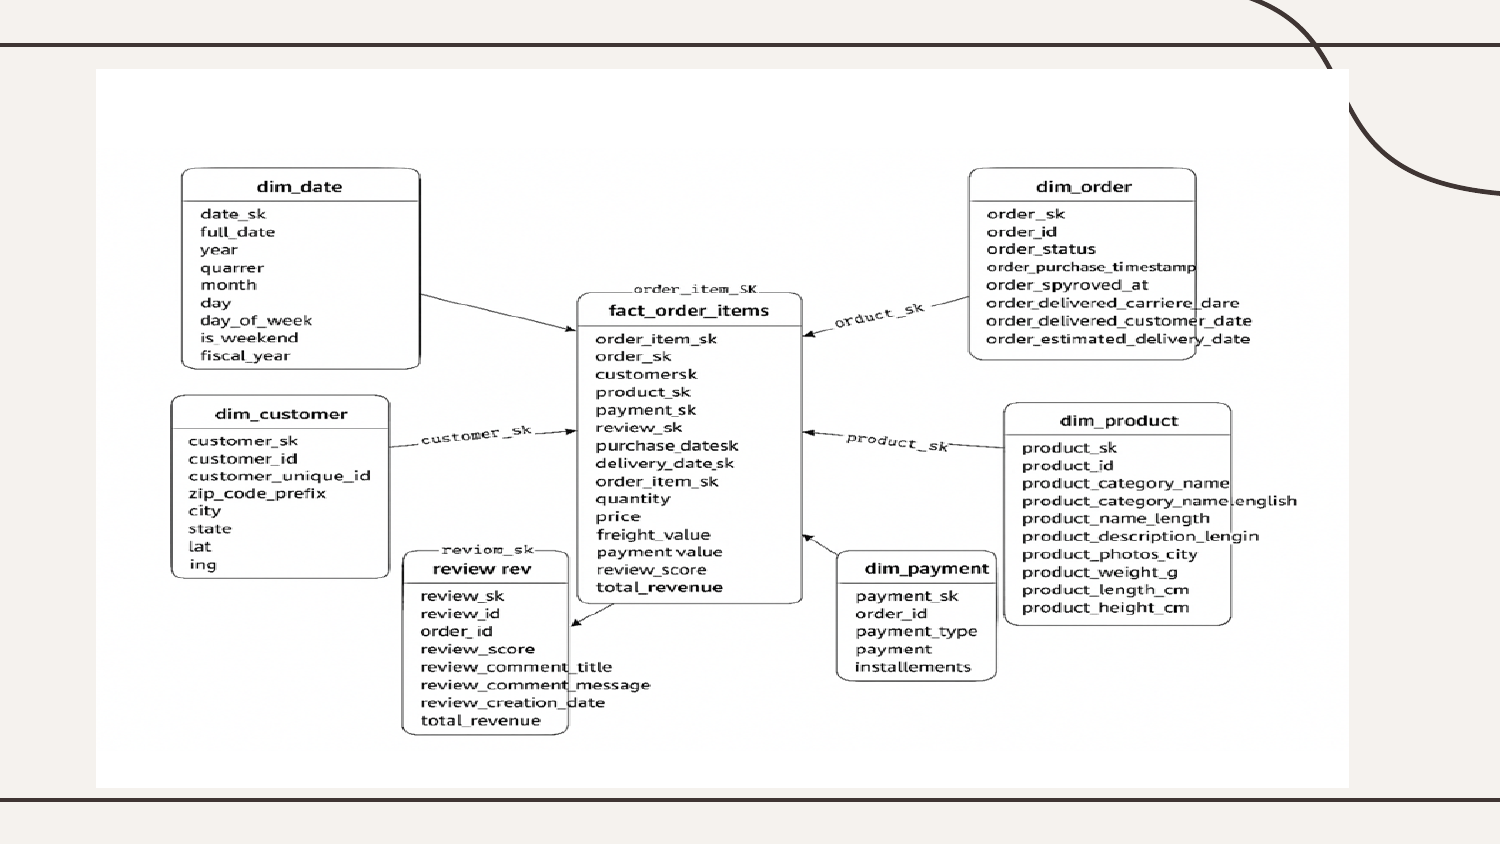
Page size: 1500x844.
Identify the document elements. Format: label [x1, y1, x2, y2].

picture [95, 69, 1349, 789]
